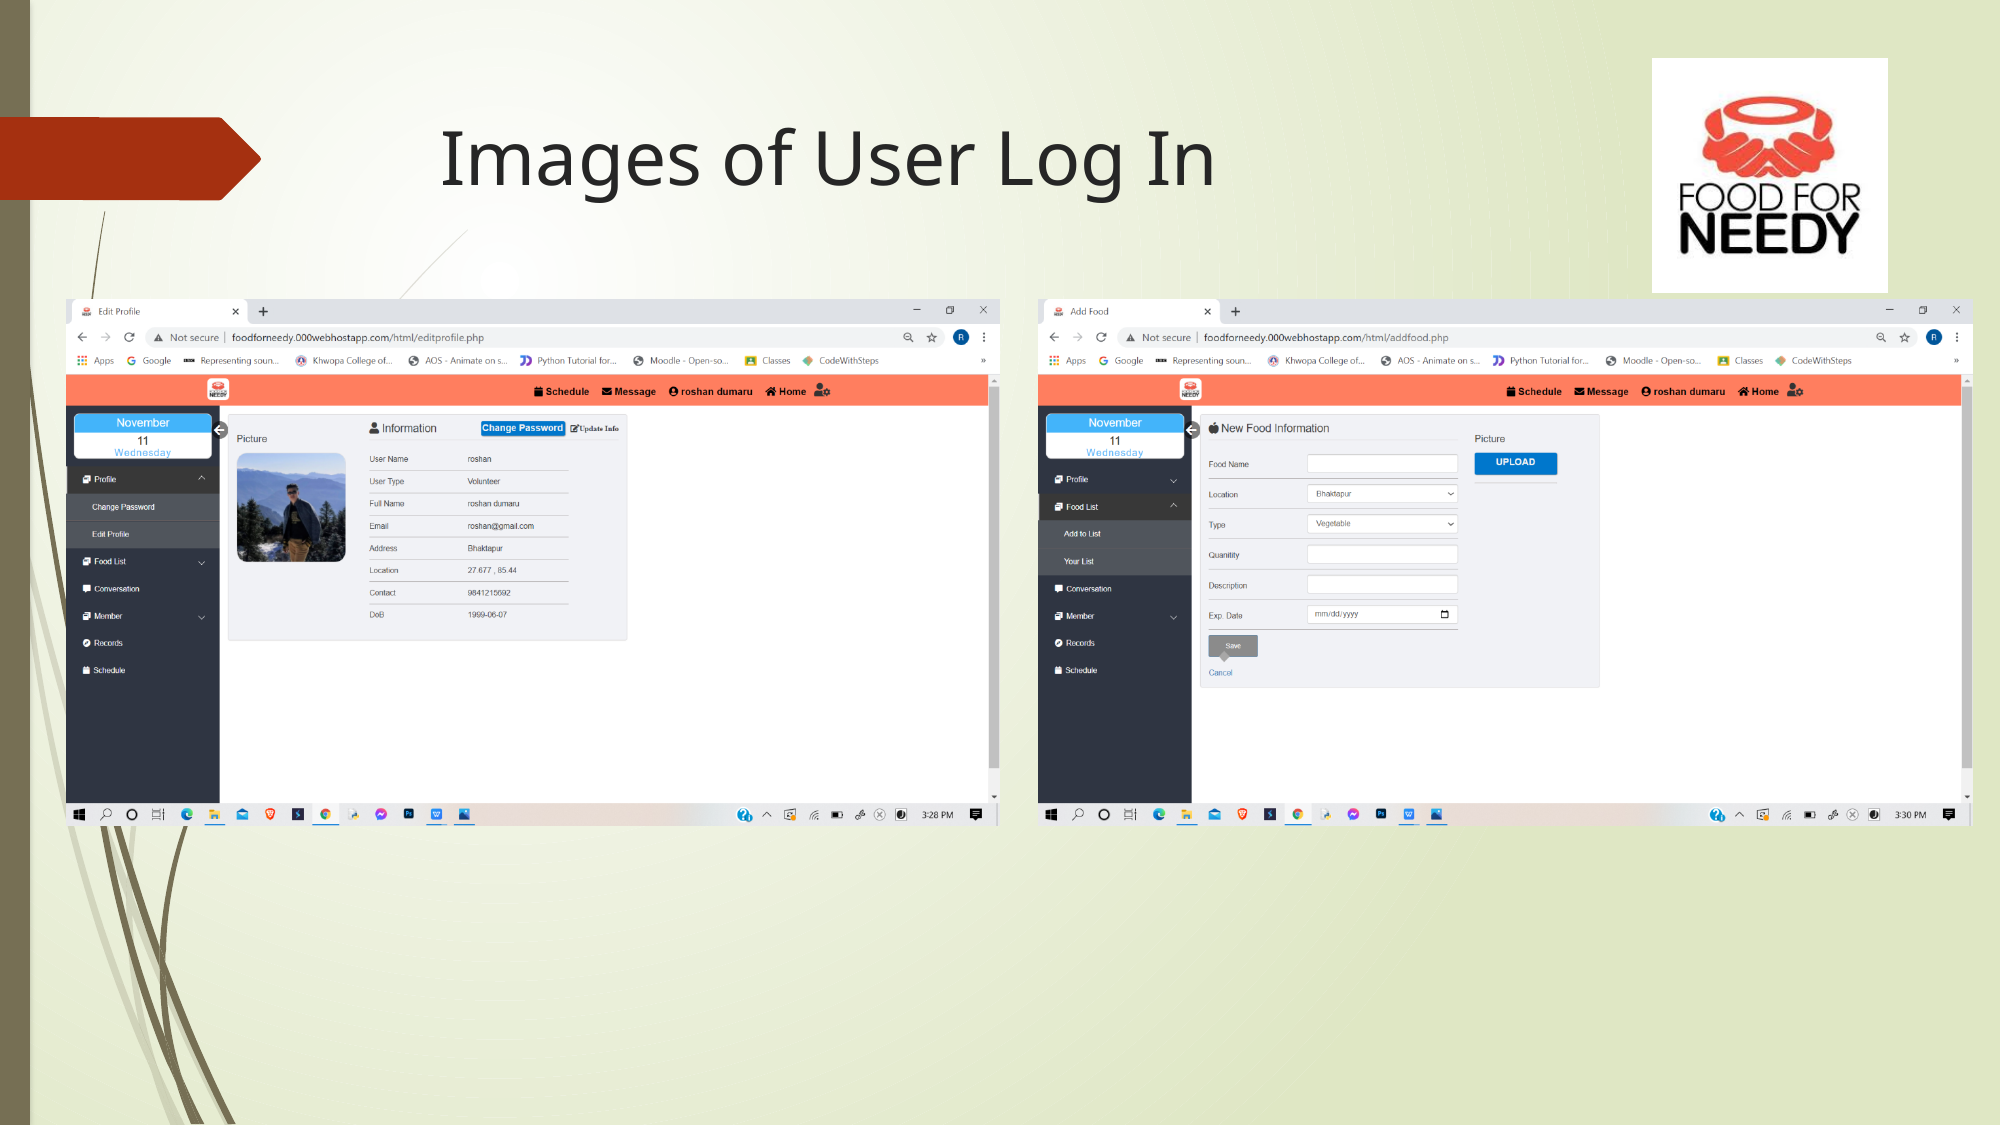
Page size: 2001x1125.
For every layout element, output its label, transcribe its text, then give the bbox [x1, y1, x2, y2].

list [66, 299, 1001, 826]
picture [1652, 58, 1888, 294]
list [1038, 299, 1973, 826]
title Images of User Log In [425, 102, 1649, 313]
